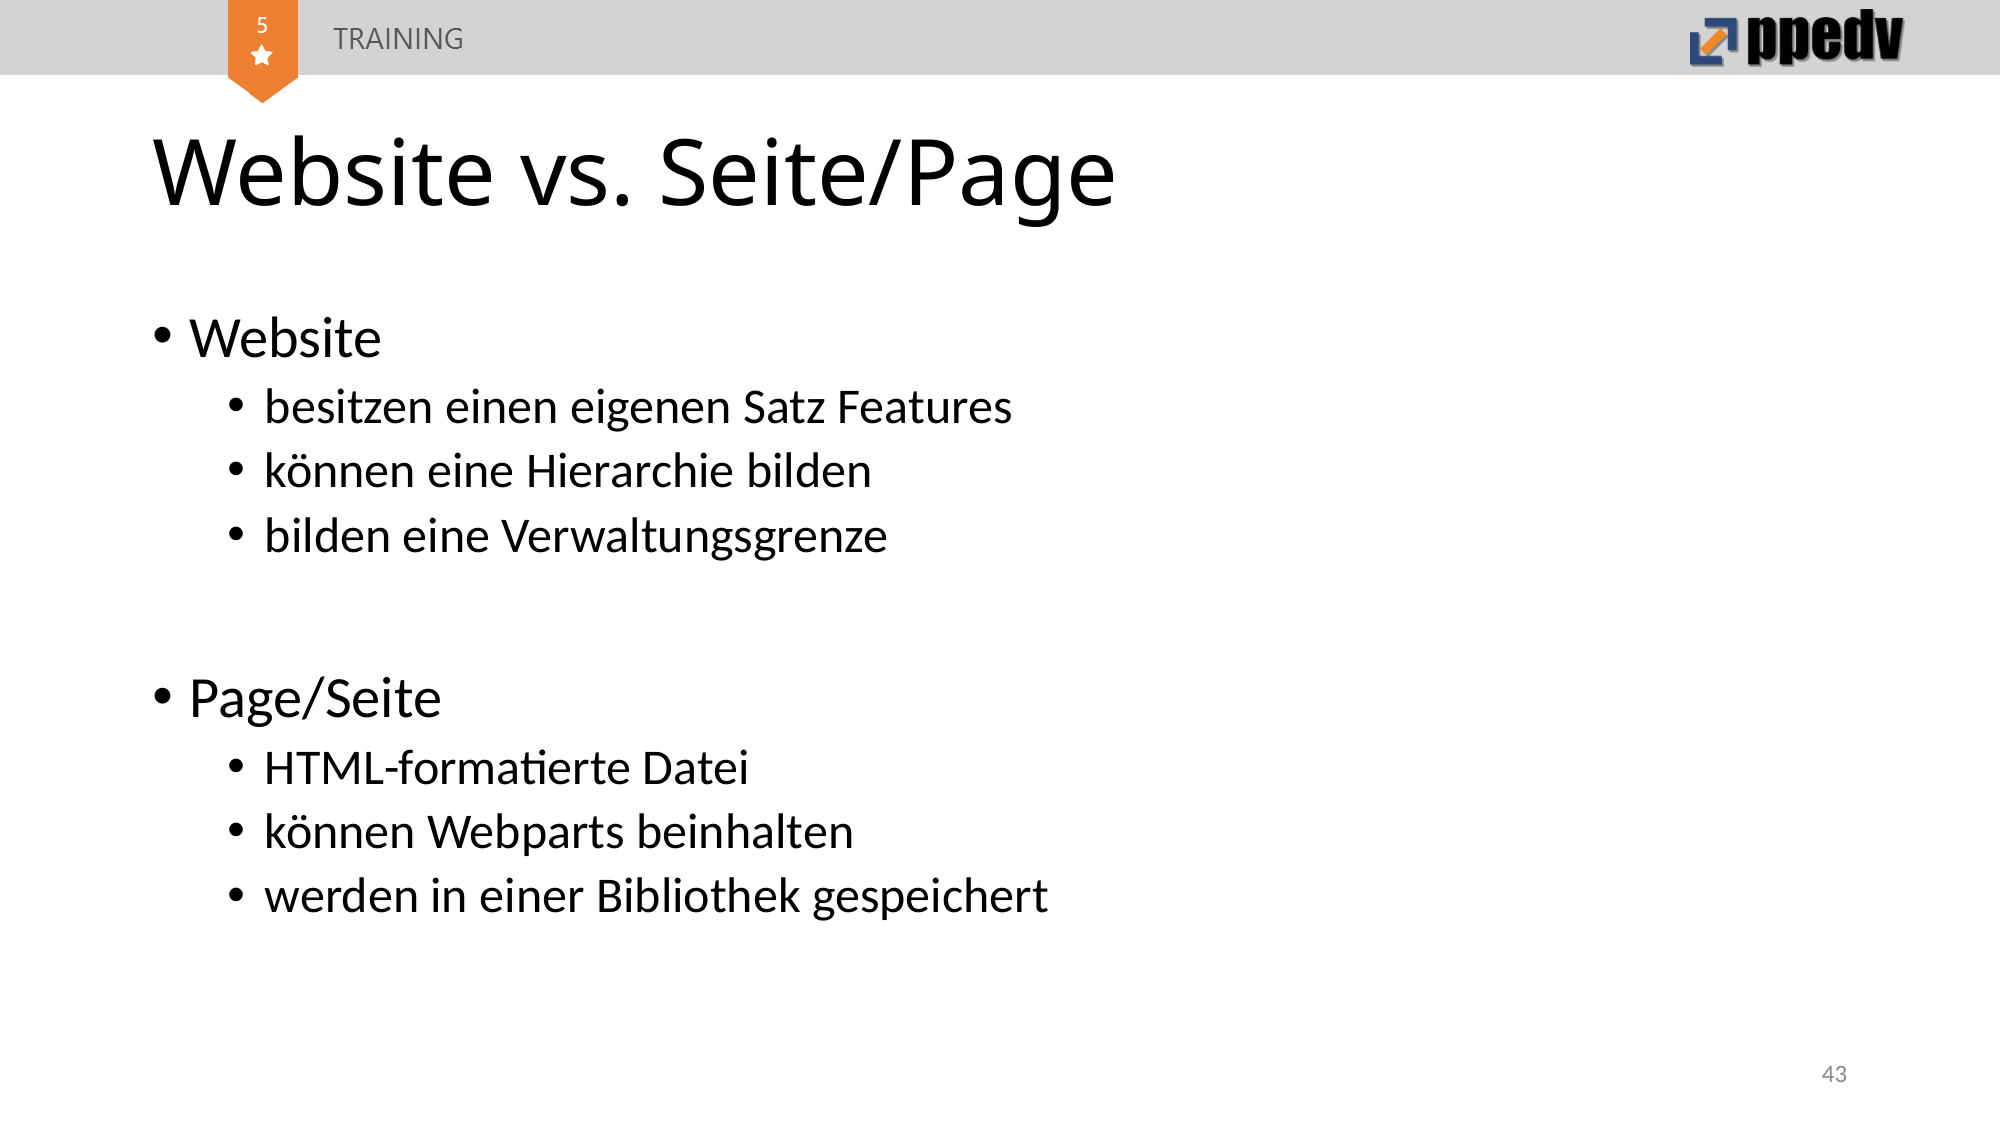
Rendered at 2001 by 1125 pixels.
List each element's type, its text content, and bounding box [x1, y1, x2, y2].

slide_number 43 [1412, 1042, 1863, 1103]
picture [0, 0, 2000, 104]
list Website besitzen einen eigenen Satz Features können eine Hierarchie bilden bilden eine Verwaltungsgrenze Page/Seite HTML-formatierte Datei können Webparts beinhalten werden in einer Bibliothek gespeichert [137, 299, 1863, 1014]
title Website vs. Seite/Page [137, 75, 1863, 278]
